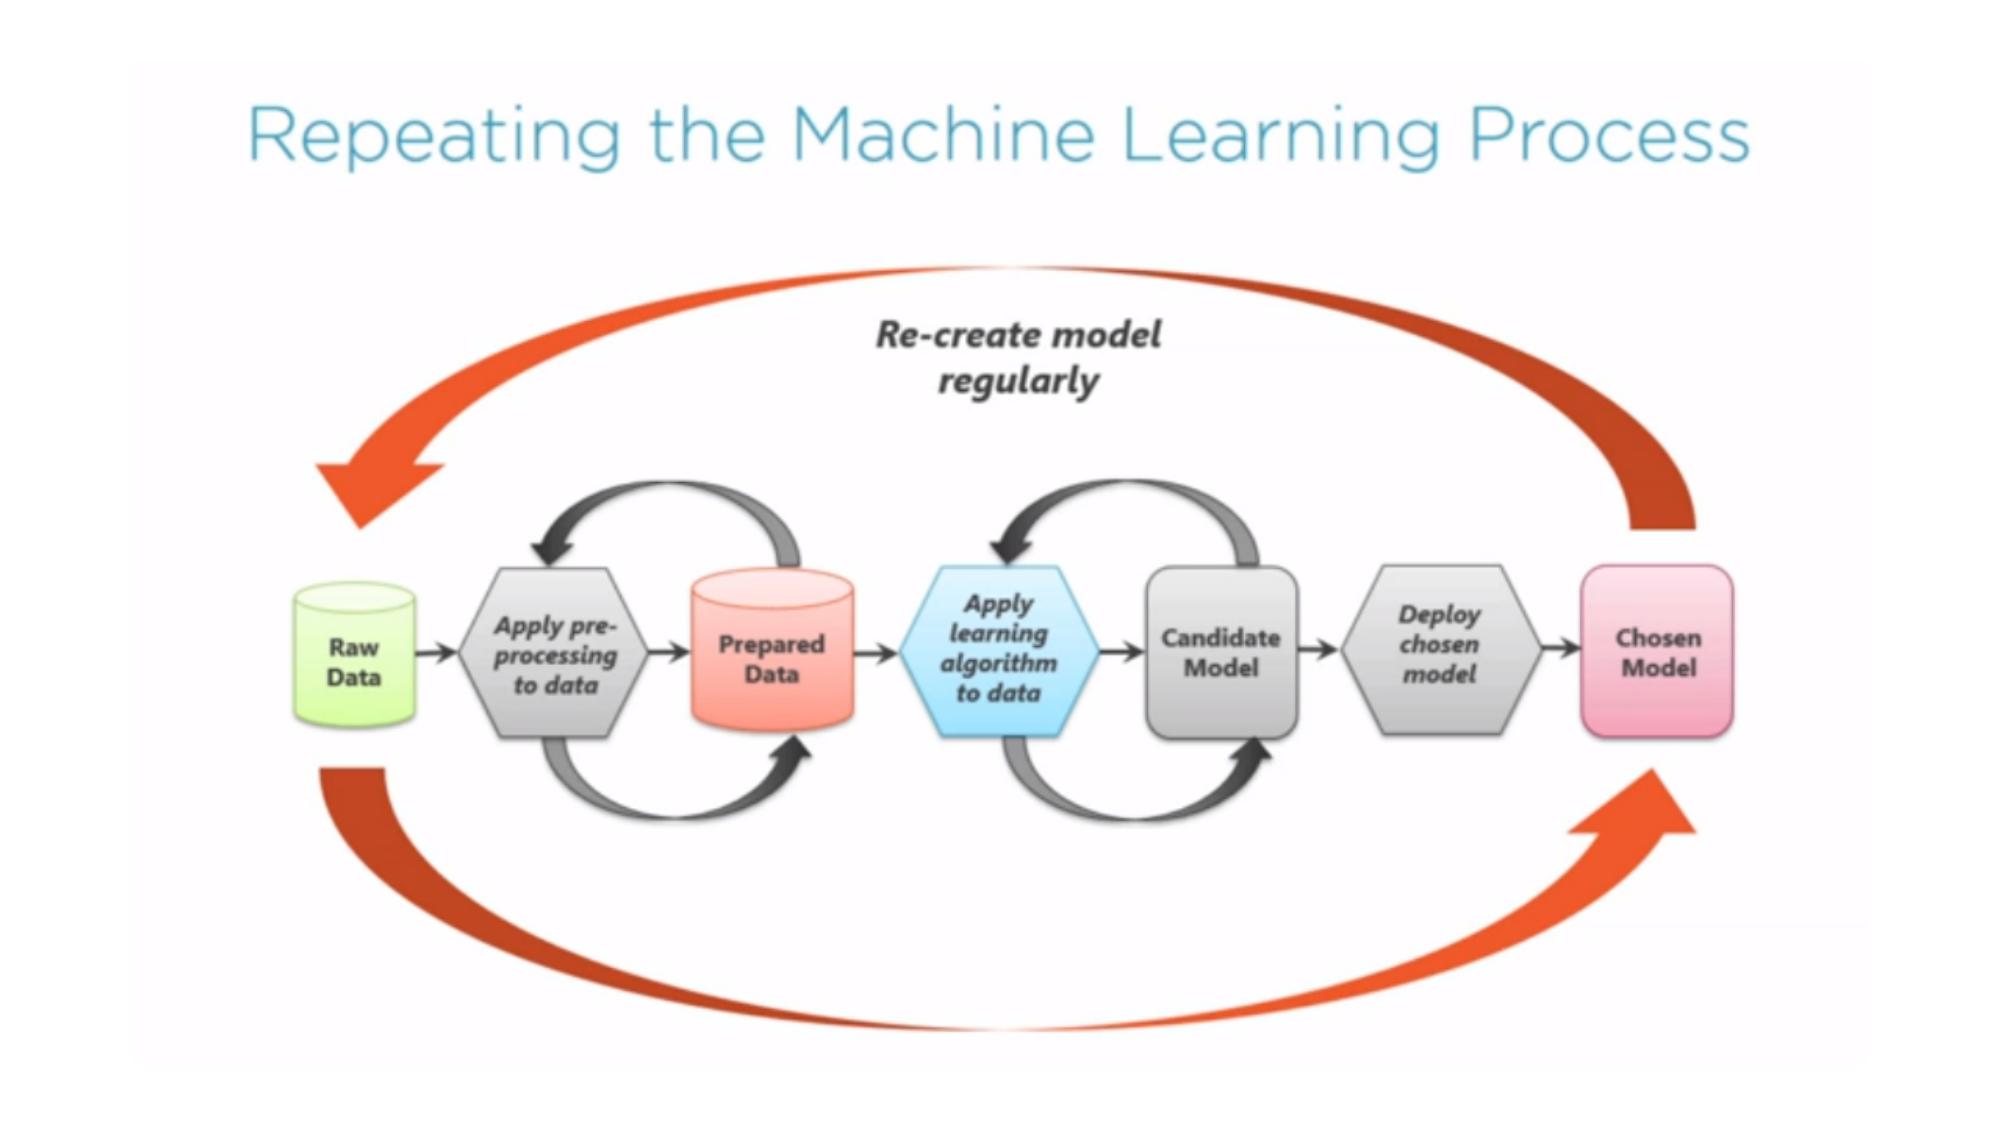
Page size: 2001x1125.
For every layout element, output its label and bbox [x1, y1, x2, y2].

picture [132, 59, 1868, 1066]
